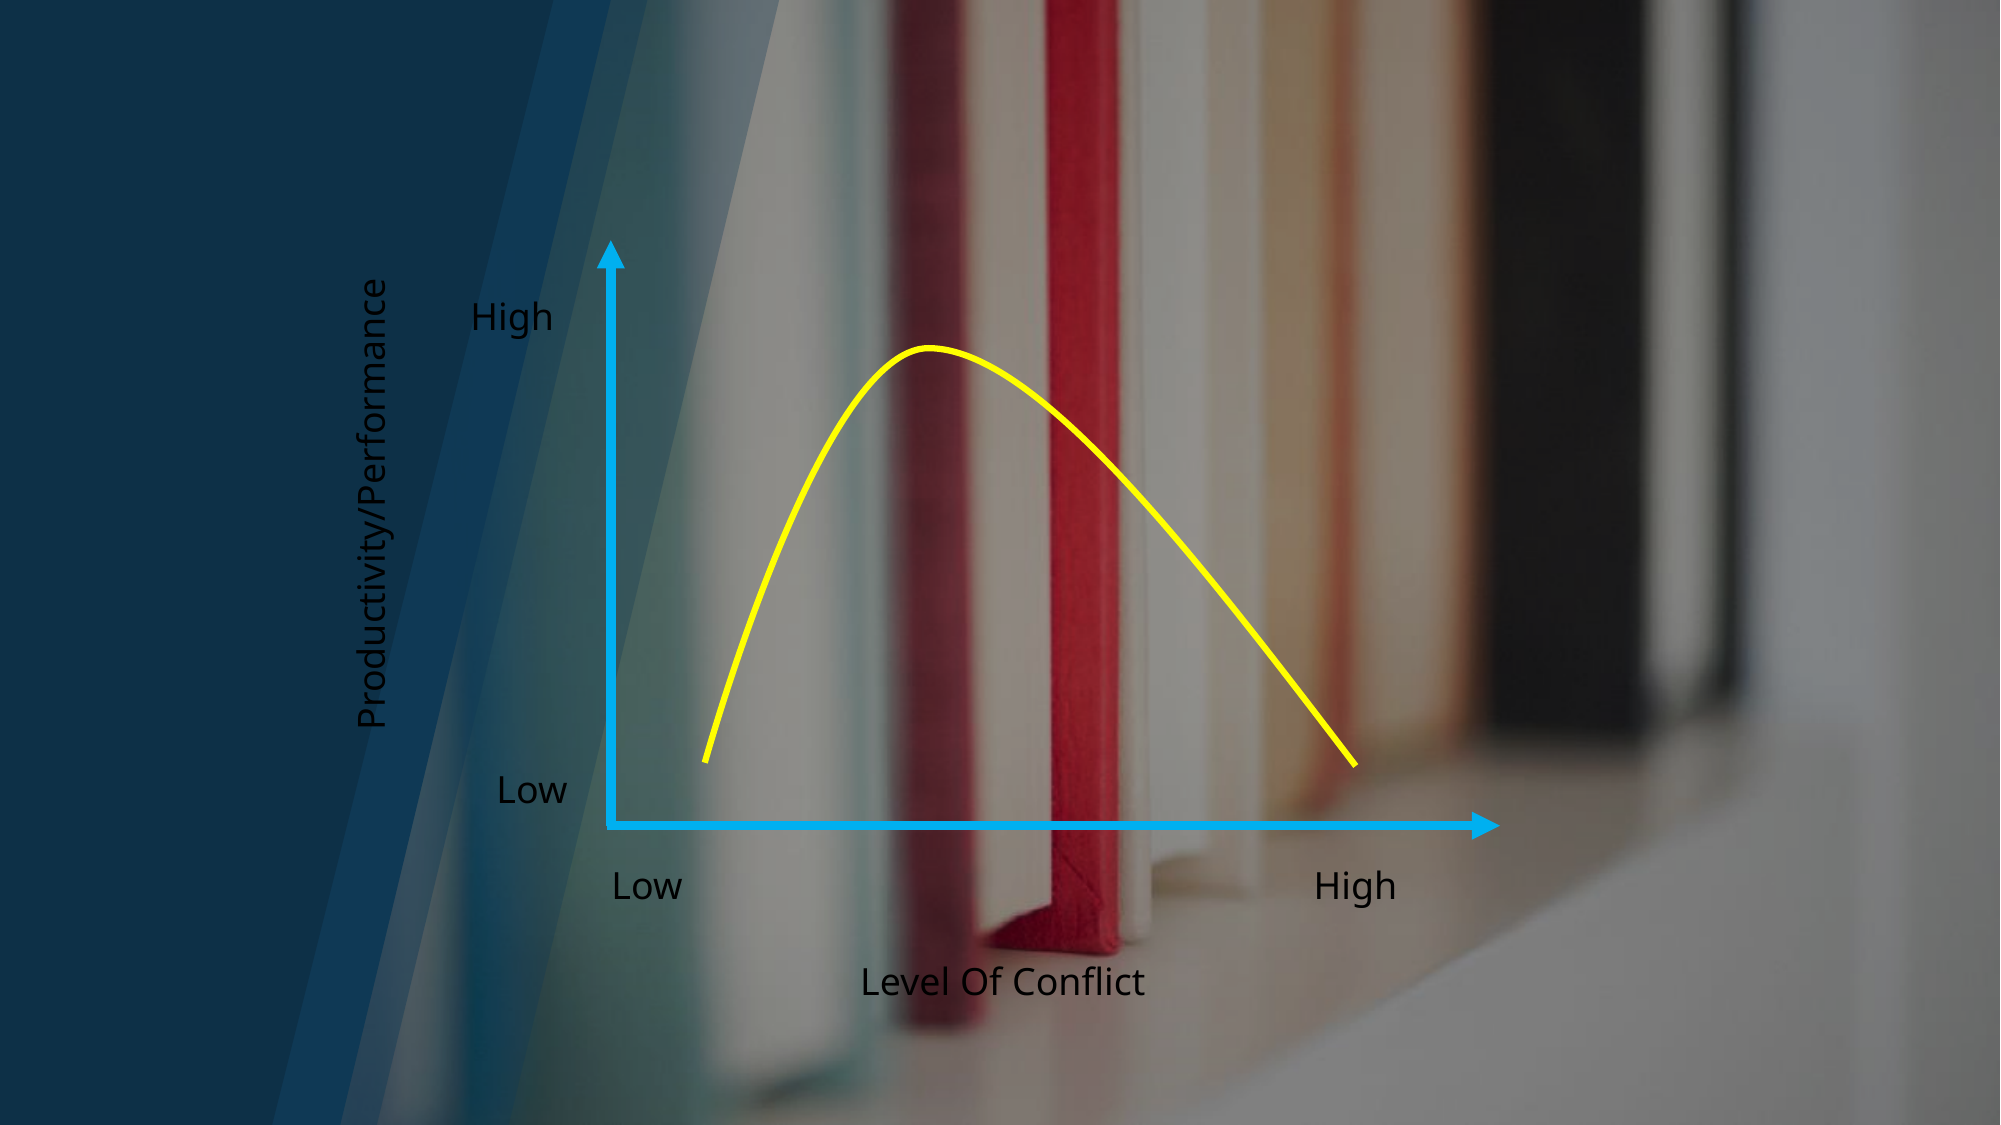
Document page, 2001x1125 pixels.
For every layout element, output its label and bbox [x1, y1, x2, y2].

text_box [0, 0, 780, 1125]
picture [780, 0, 2000, 1125]
